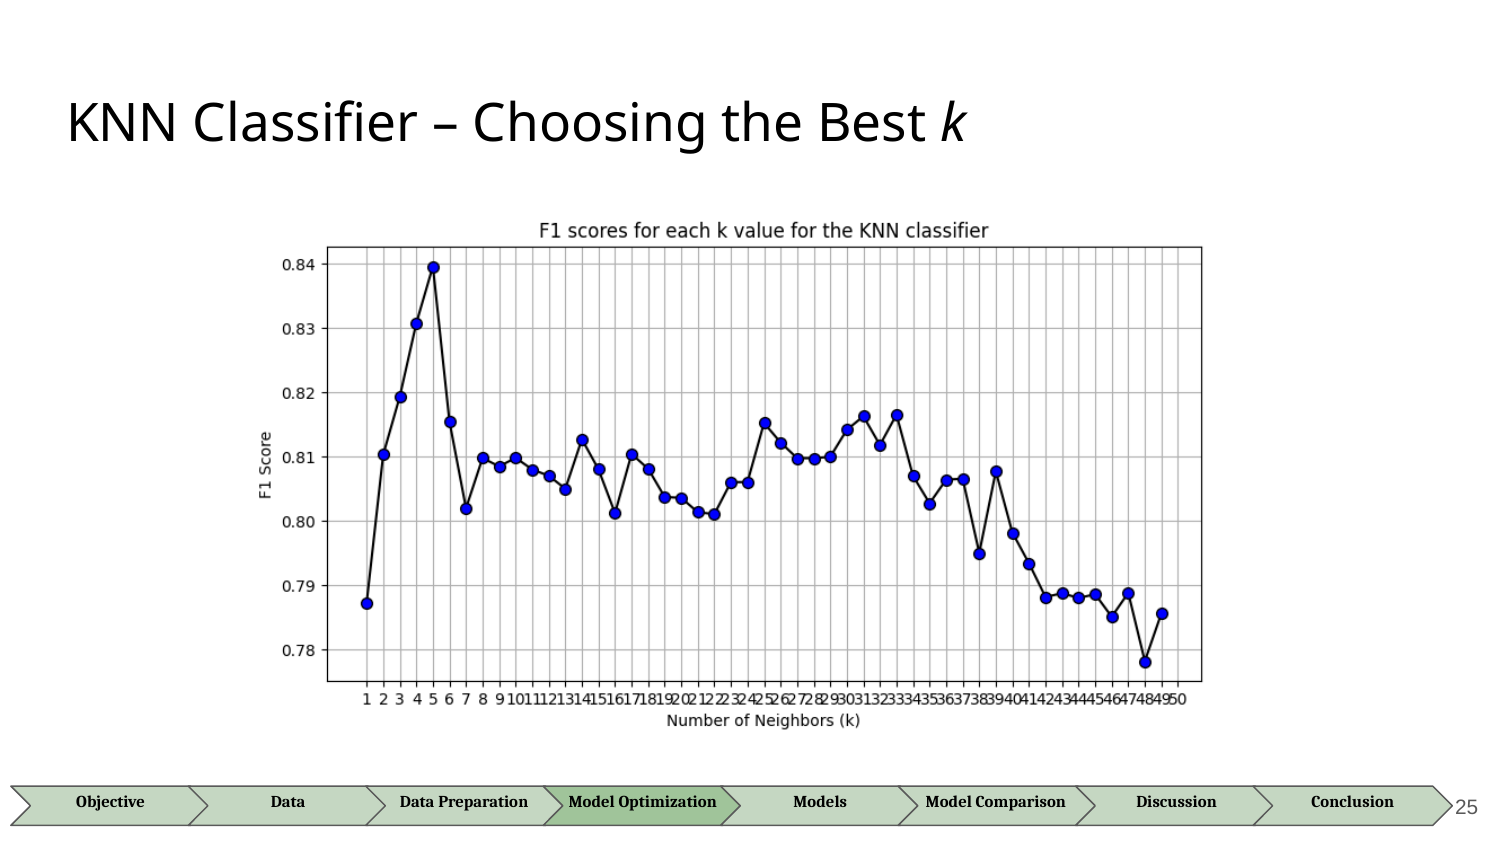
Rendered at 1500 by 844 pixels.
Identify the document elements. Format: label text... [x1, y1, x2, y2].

text_box Conclusion [1287, 780, 1419, 821]
text_box Data [222, 780, 354, 821]
text_box [365, 821, 546, 826]
text_box [1253, 786, 1453, 826]
picture [186, 178, 1314, 744]
text_box Data Preparation [367, 780, 546, 821]
text_box [898, 821, 1078, 826]
text_box [10, 786, 207, 826]
text_box Models [740, 780, 899, 821]
text_box Discussion [1080, 780, 1273, 821]
text_box Objective [44, 780, 177, 821]
text_box [1075, 821, 1256, 826]
text_box [720, 821, 901, 826]
text_box [543, 821, 724, 826]
text_box Model Comparison [899, 780, 1080, 821]
slide_number 25 [1403, 773, 1494, 838]
text_box [188, 786, 369, 826]
title KNN Classifier – Choosing the Best k [51, 72, 1449, 167]
text_box Model Optimization [546, 780, 740, 821]
